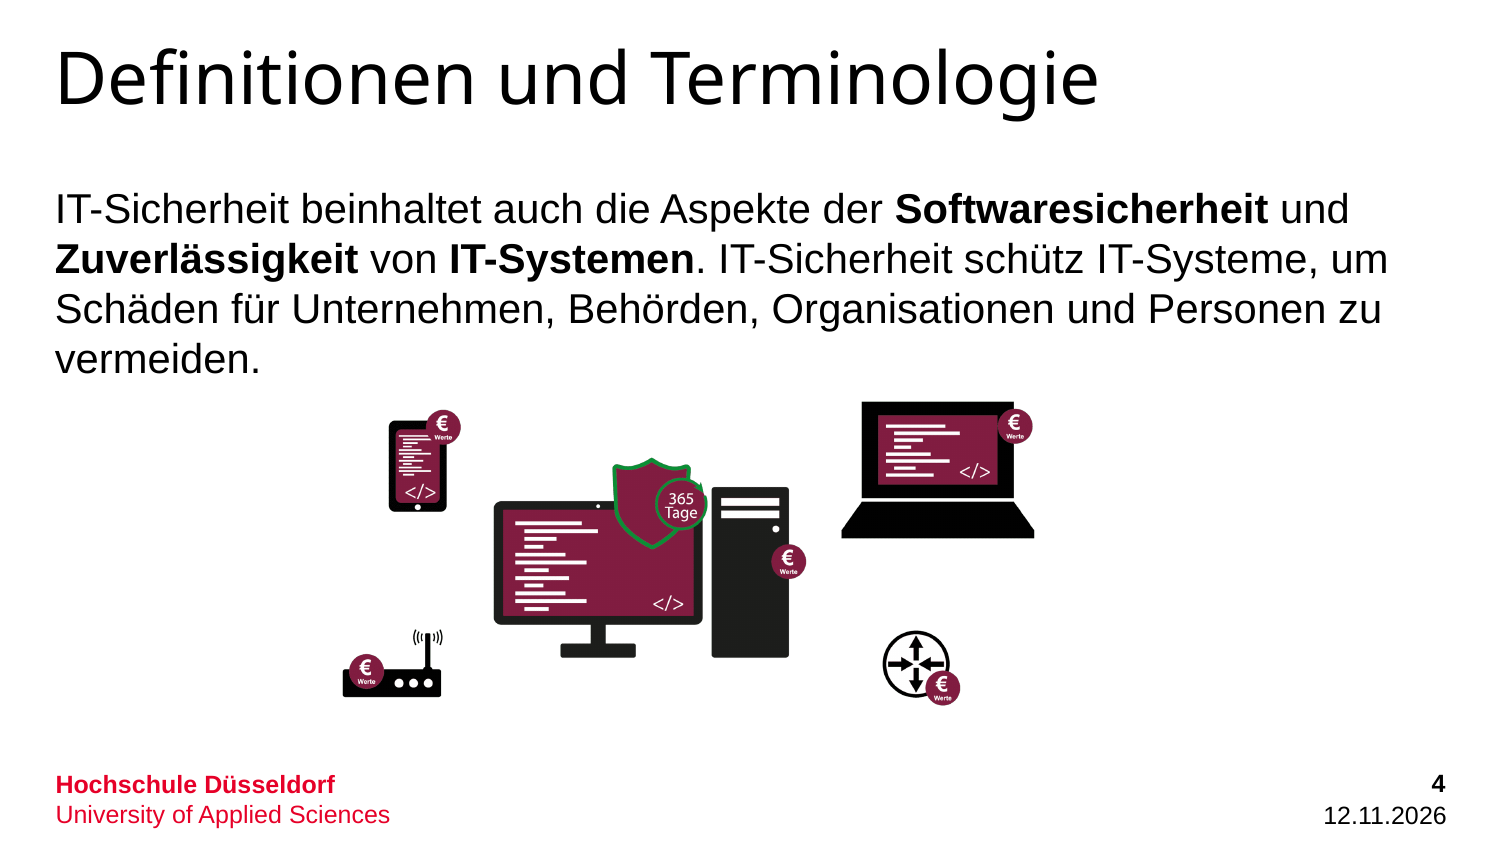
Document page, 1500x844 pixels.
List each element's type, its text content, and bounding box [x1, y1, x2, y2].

list IT-Sicherheit beinhaltet auch die Aspekte der Softwaresicherheit und Zuverlässigkeit von IT-Systemen. IT-Sicherheit schütz IT-Systeme, um Schäden für Unternehmen, Behörden, Organisationen und Personen zu vermeiden. [39, 174, 1461, 745]
slide_number 4 [1283, 759, 1461, 815]
picture [314, 377, 1065, 737]
title Definitionen und Terminologie [39, 24, 1461, 160]
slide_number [1305, 785, 1463, 844]
